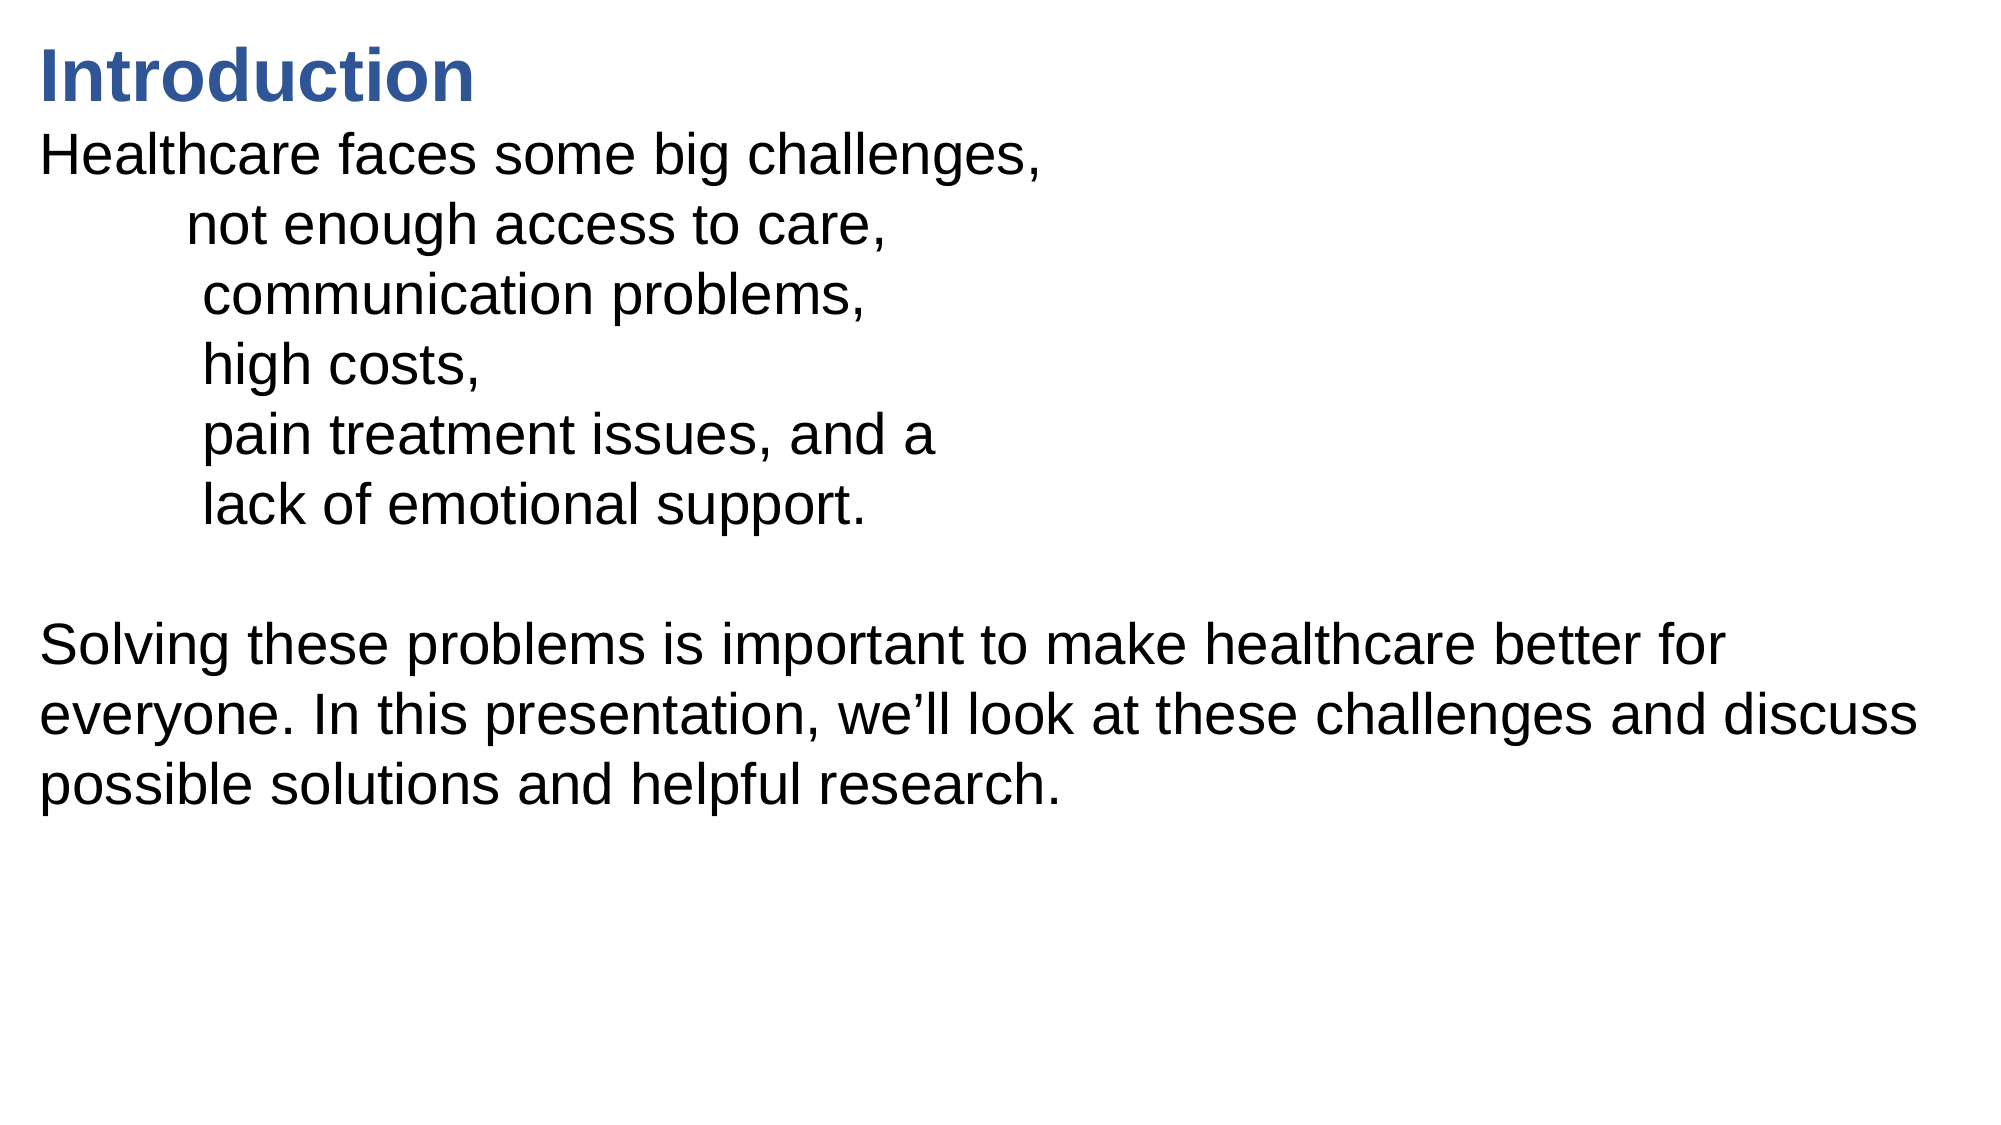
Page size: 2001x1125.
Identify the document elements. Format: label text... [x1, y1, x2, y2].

text_box Introduction Healthcare faces some big challenges, not enough access to care, communication problems, high costs, pain treatment issues, and a lack of emotional support. Solving these problems is important to make healthcare better for everyone. In this presentation, we’ll look at these challenges and discuss possible solutions and helpful research. [25, 18, 1969, 824]
